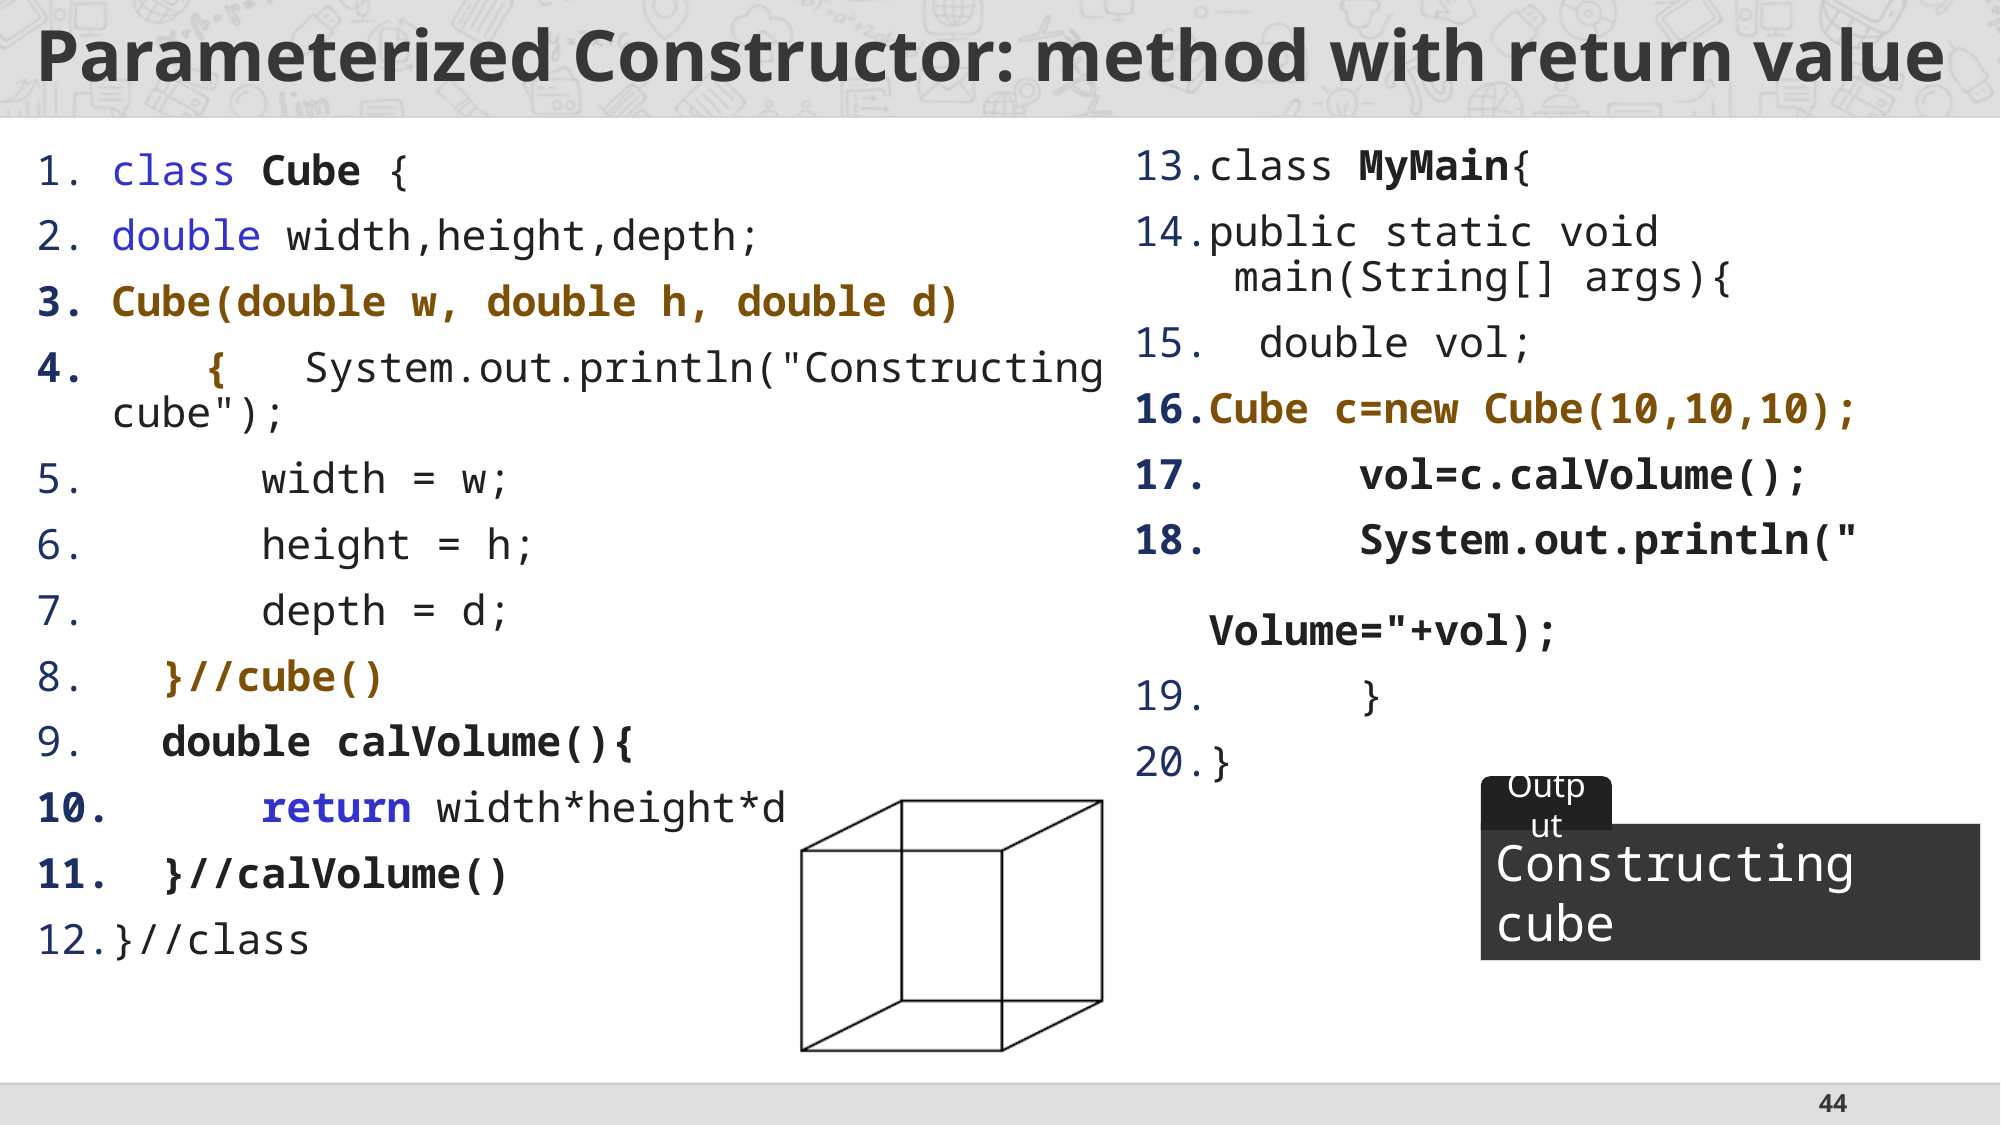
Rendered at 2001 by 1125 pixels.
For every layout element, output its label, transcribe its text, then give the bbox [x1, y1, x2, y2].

title Parameterized Constructor: method with return value [0, 0, 2000, 117]
text_box Constructing cube Volume=1000.0 [1480, 823, 1981, 961]
list class Cube { double width,height,depth; Cube(double w, double h, double d) { System.out.println("Constructing cube"); width = w; height = h; depth = d; }//cube() double calVolume(){ return width*height*depth; }//calVolume() }//class [21, 141, 1118, 1059]
picture [785, 776, 1119, 1077]
text_box class MyMain{ public static void main(String[] args){ double vol; Cube c=new Cube(10,10,10); vol=c.calVolume(); System.out.println(" Volume="+vol); } } [1118, 137, 2000, 920]
text_box Output [1479, 775, 1613, 832]
